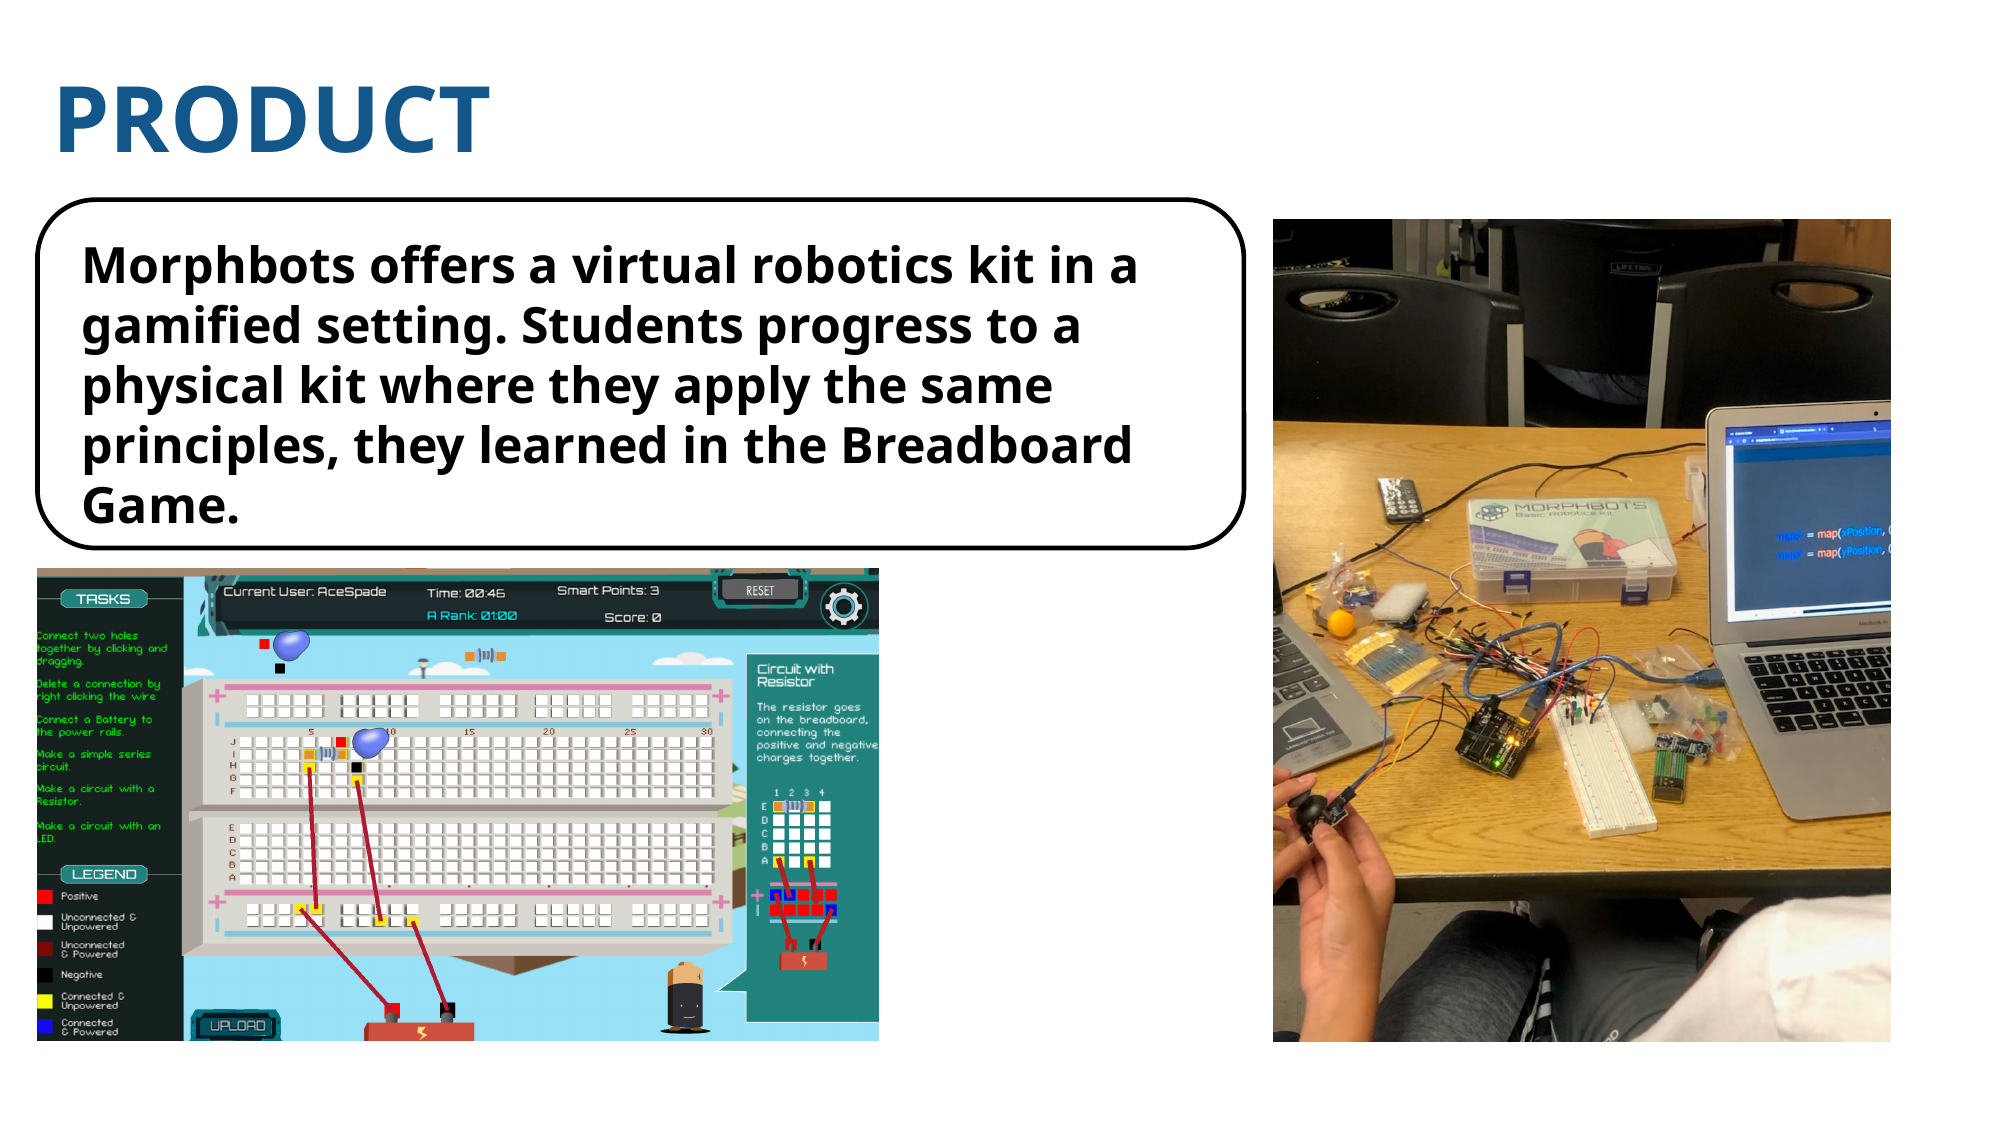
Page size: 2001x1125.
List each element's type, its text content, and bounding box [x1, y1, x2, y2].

picture [37, 568, 879, 1041]
picture [1273, 219, 1891, 1043]
text_box Morphbots offers a virtual robotics kit in a gamified setting. Students progress to a physical kit where they apply the same principles, they learned in the Breadboard Game. [66, 226, 1213, 587]
text_box [36, 198, 1245, 543]
text_box PRODUCT [37, 53, 1146, 179]
